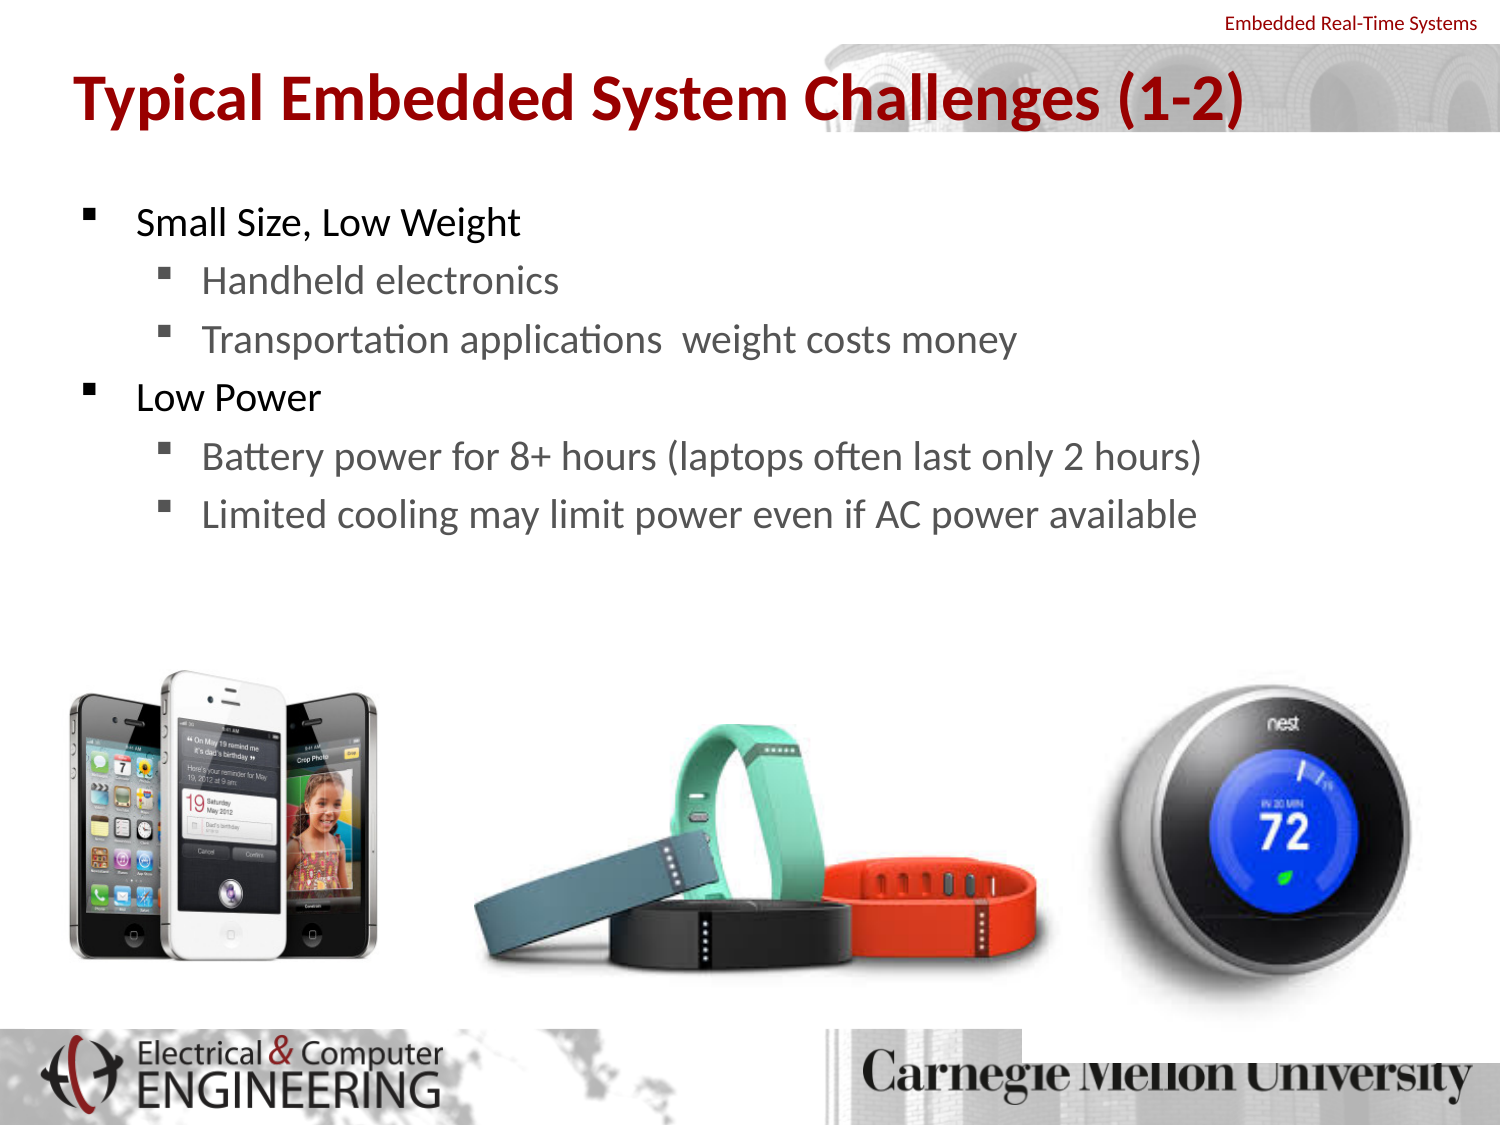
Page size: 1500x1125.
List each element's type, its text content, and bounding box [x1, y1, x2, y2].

title Typical Embedded System Challenges (1-2) [58, 30, 1304, 156]
picture [1304, 43, 1500, 133]
list Small Size, Low Weight Hand­held electronics Transportation applications ­­ weight costs money Low Power Battery power for 8+ hours (laptops often last only 2 hours) Limited cooling may limit power even if AC power available [65, 187, 1361, 1004]
picture [0, 603, 1500, 1125]
